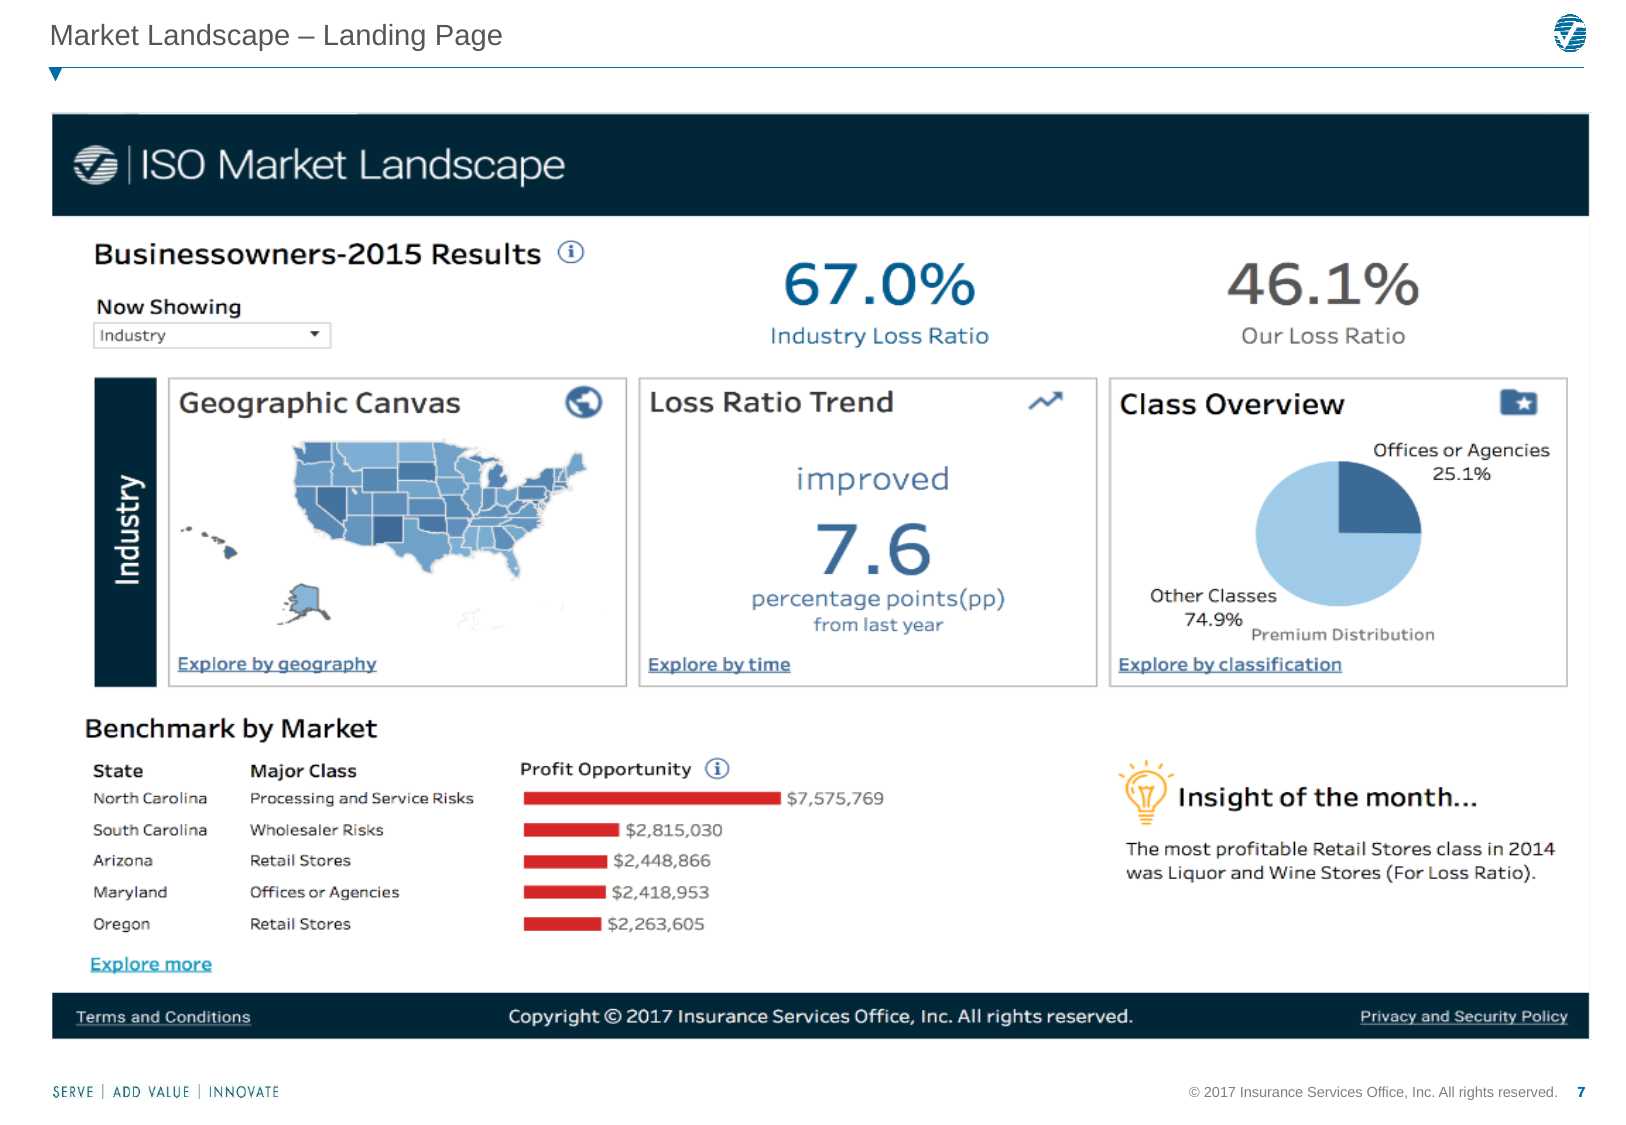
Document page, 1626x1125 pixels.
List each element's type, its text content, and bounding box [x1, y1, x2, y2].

picture [1577, 42, 1586, 52]
picture [53, 1084, 278, 1099]
list Market Landscape – Landing Page [49, 16, 712, 56]
picture [1554, 14, 1586, 47]
picture [1554, 39, 1563, 52]
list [51, 112, 1592, 1040]
picture [1554, 14, 1564, 27]
